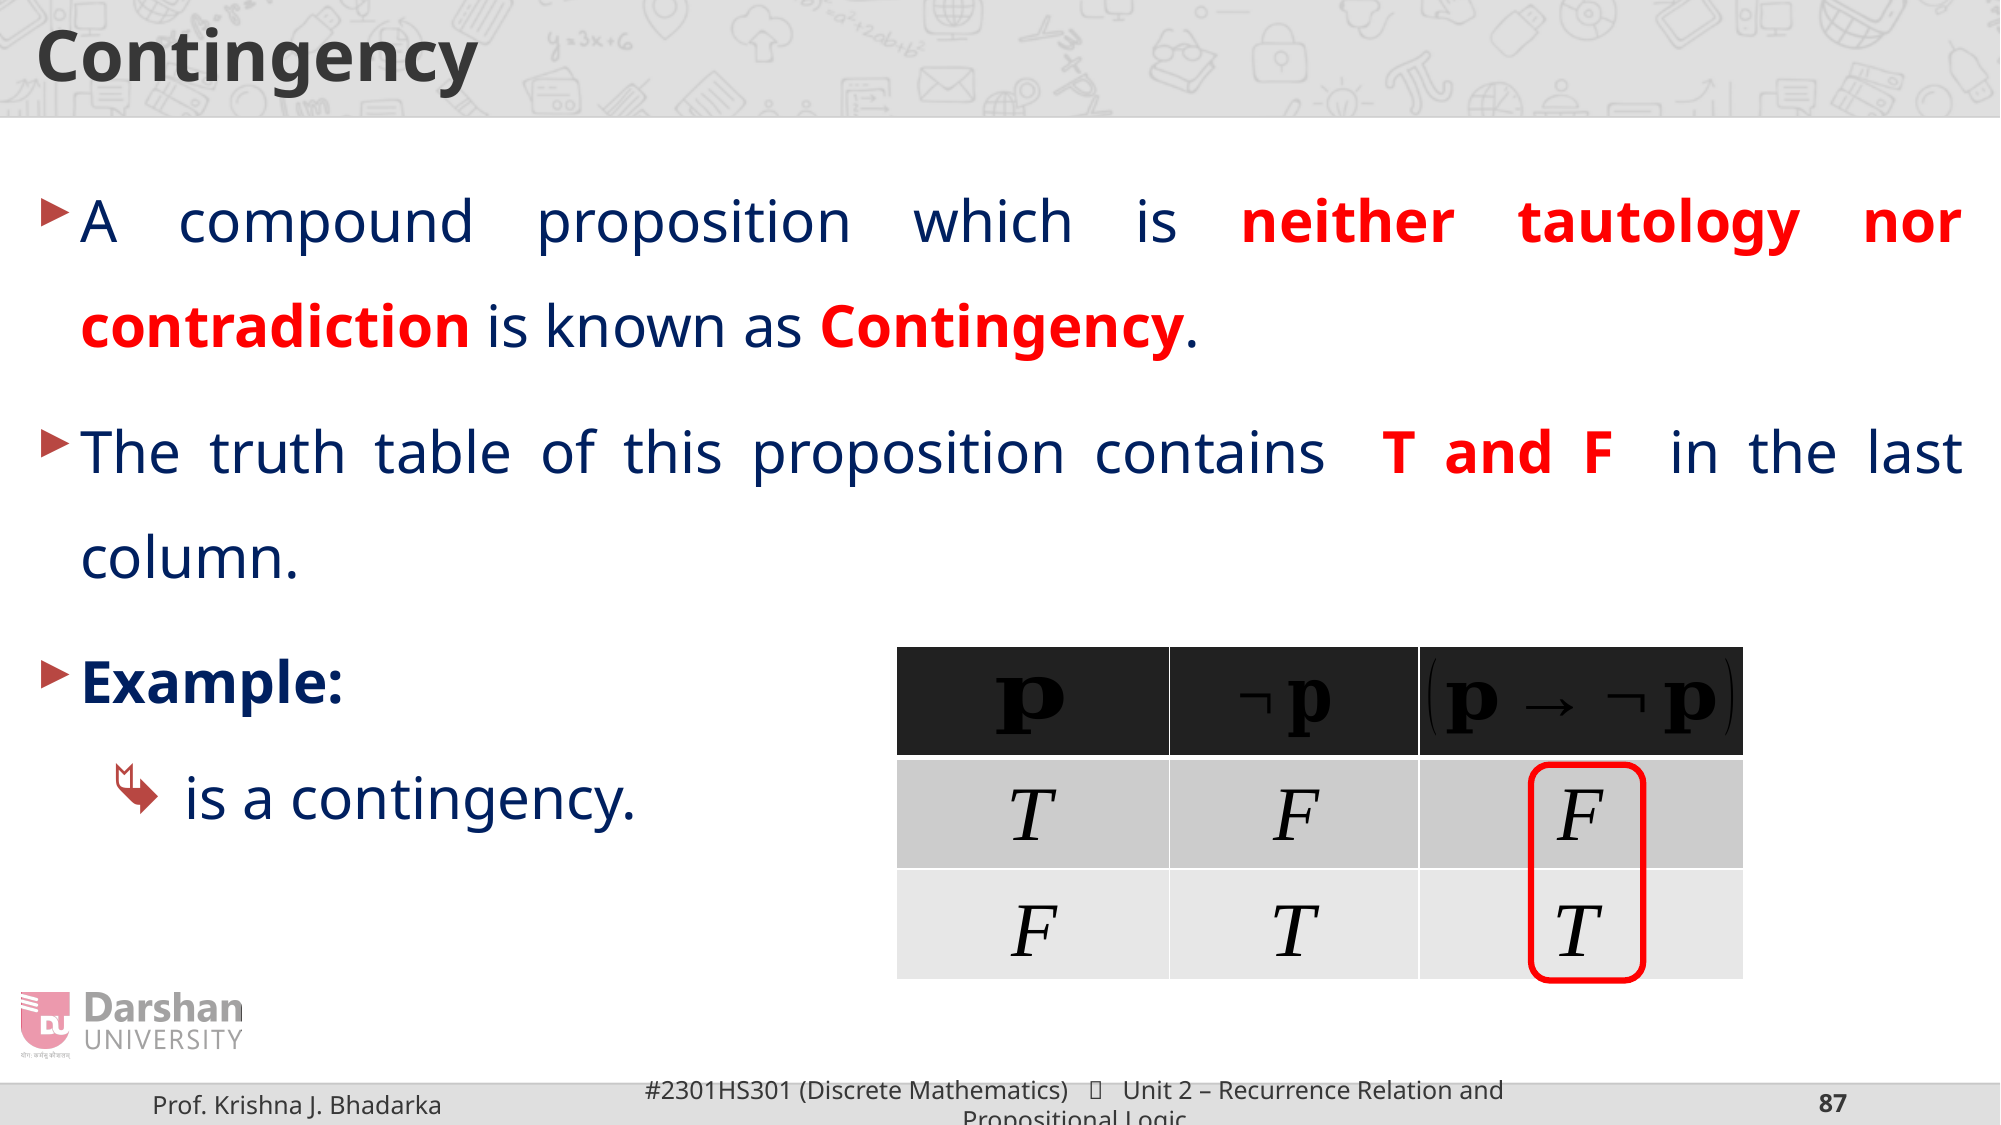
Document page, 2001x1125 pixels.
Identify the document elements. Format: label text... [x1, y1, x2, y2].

table_header [1170, 647, 1418, 755]
title Contingency [0, 0, 2000, 117]
table_cell [897, 870, 1169, 979]
table_cell [1170, 760, 1418, 868]
text_box [1529, 763, 1645, 982]
table_cell [1420, 870, 1538, 979]
table_header [21, 992, 242, 1059]
table_cell [897, 760, 1169, 868]
table_cell [1170, 870, 1418, 979]
table_header [897, 647, 1169, 755]
table_cell [1636, 870, 1743, 979]
table_cell [1420, 760, 1743, 868]
table_header [1420, 647, 1743, 755]
